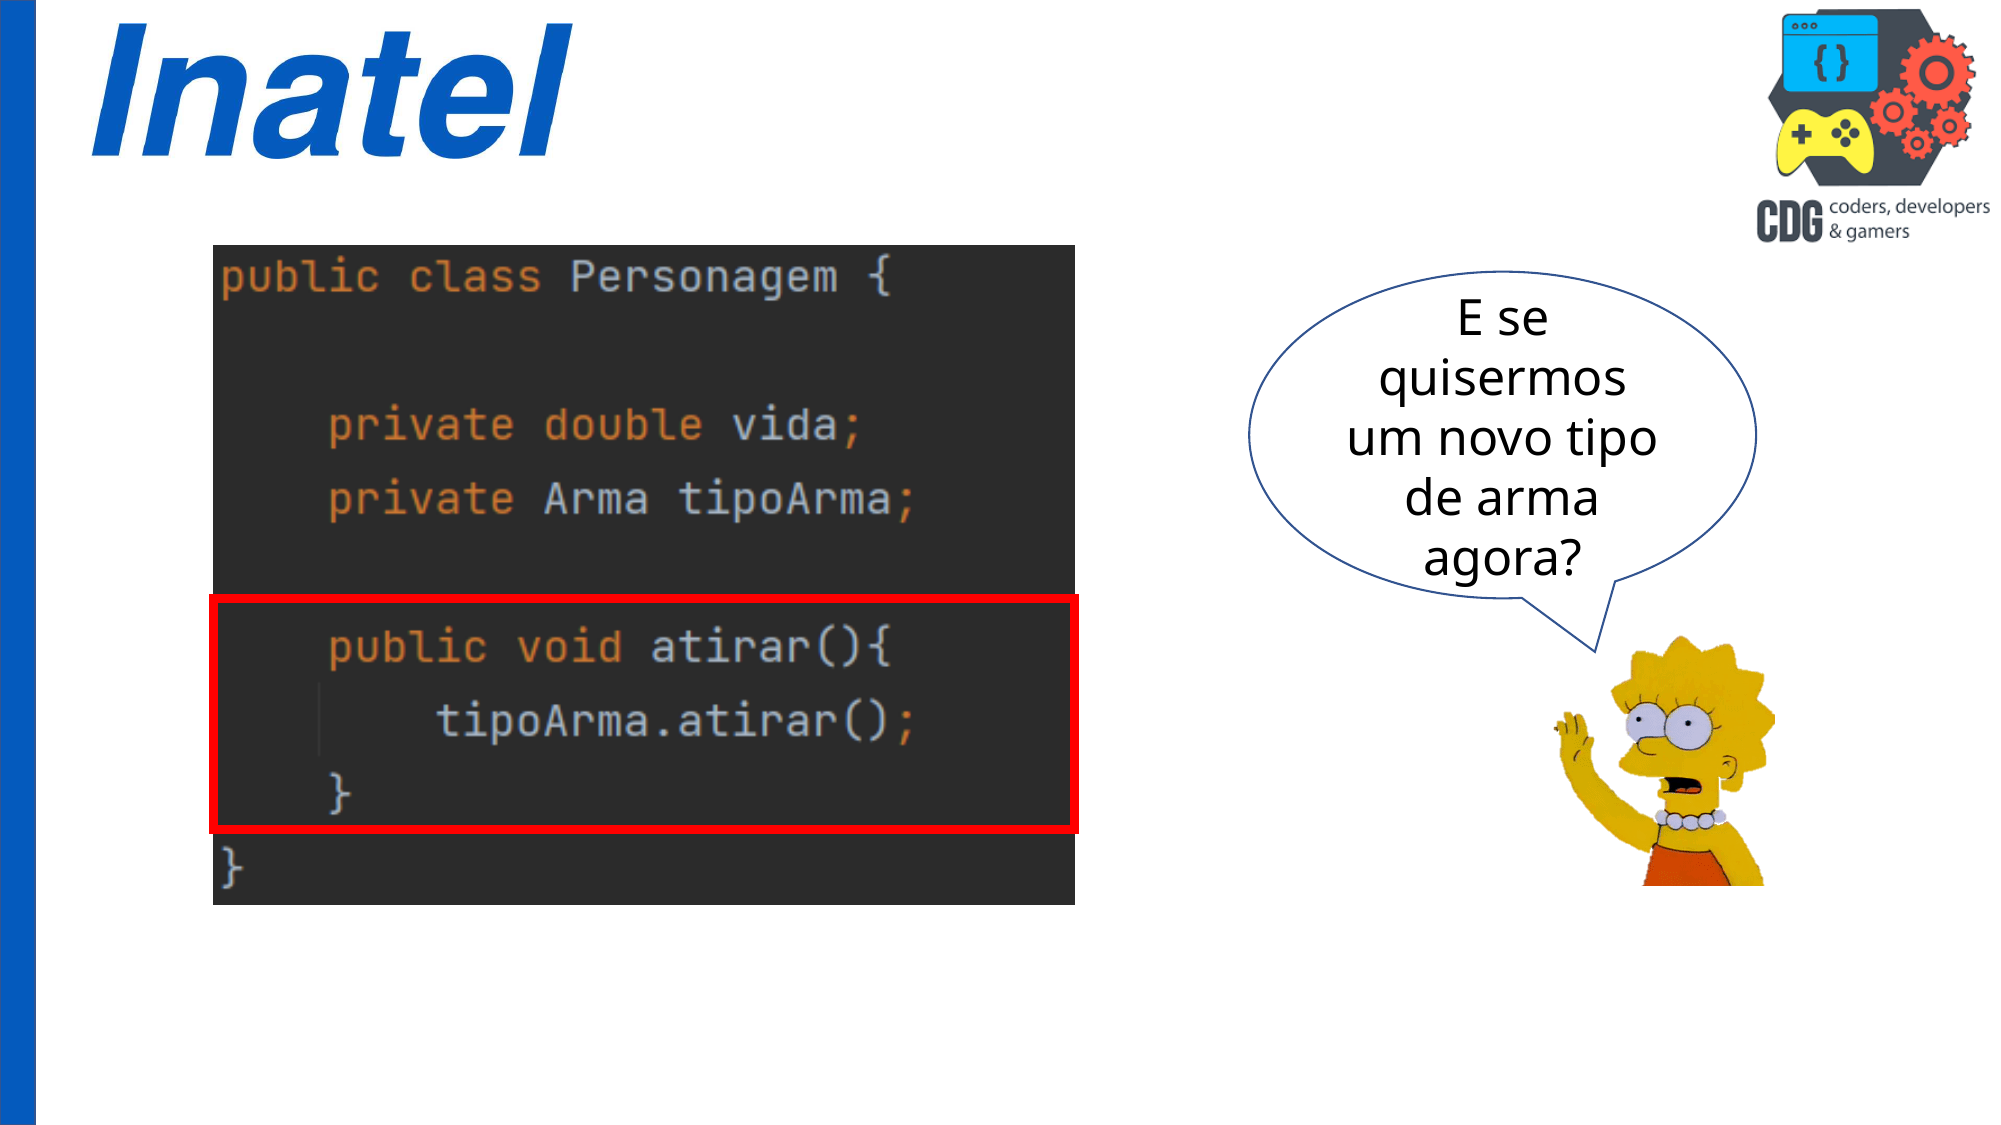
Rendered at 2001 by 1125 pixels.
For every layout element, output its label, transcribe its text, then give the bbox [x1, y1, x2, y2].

picture [1552, 628, 1787, 886]
picture [213, 245, 1075, 905]
text_box E se quisermos um novo tipo de arma agora? [1248, 270, 1758, 628]
picture [91, 23, 573, 159]
picture [1745, 0, 2000, 255]
